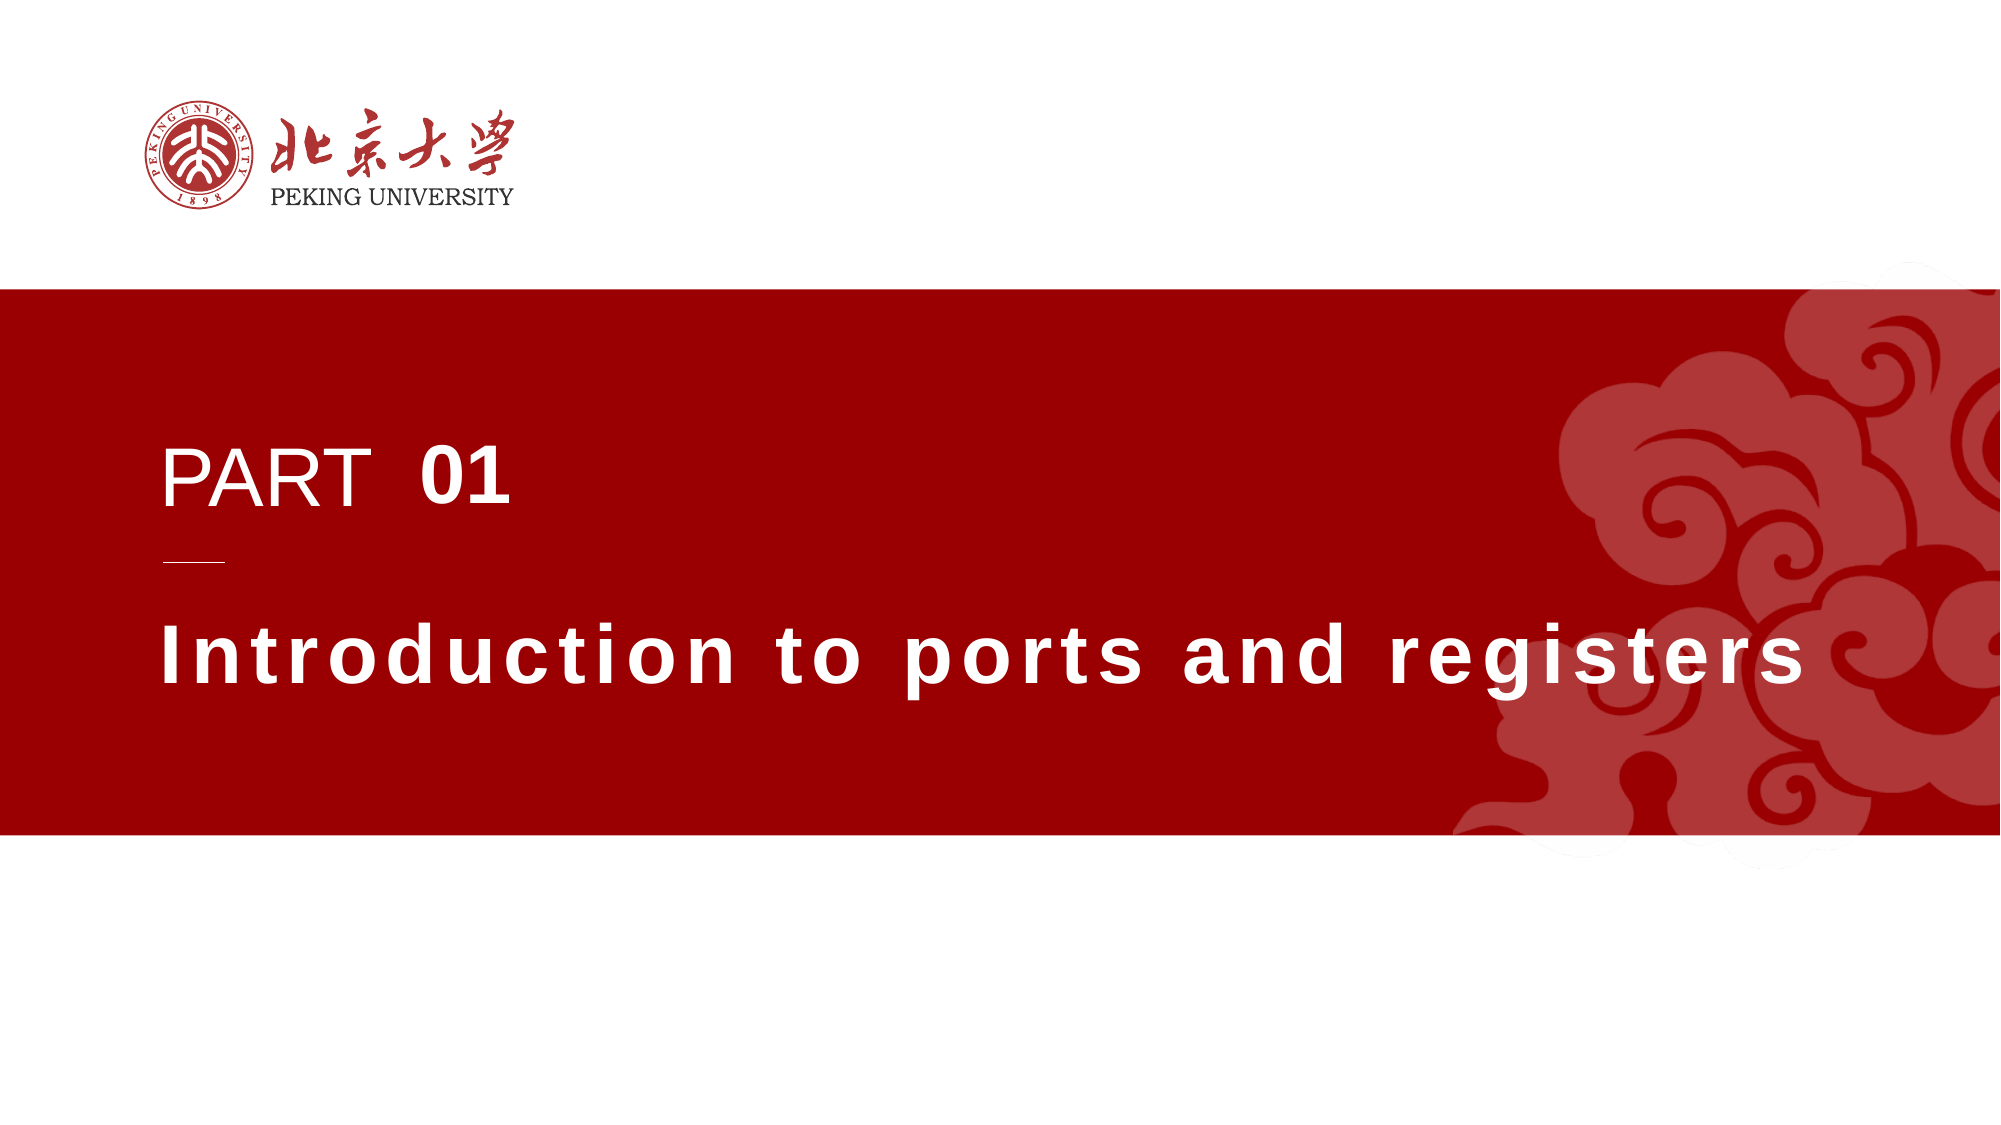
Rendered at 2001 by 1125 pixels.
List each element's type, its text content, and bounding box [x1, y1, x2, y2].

list Introduction to ports and registers [144, 604, 2000, 750]
list 01 [404, 418, 1343, 535]
picture [1453, 255, 2001, 870]
